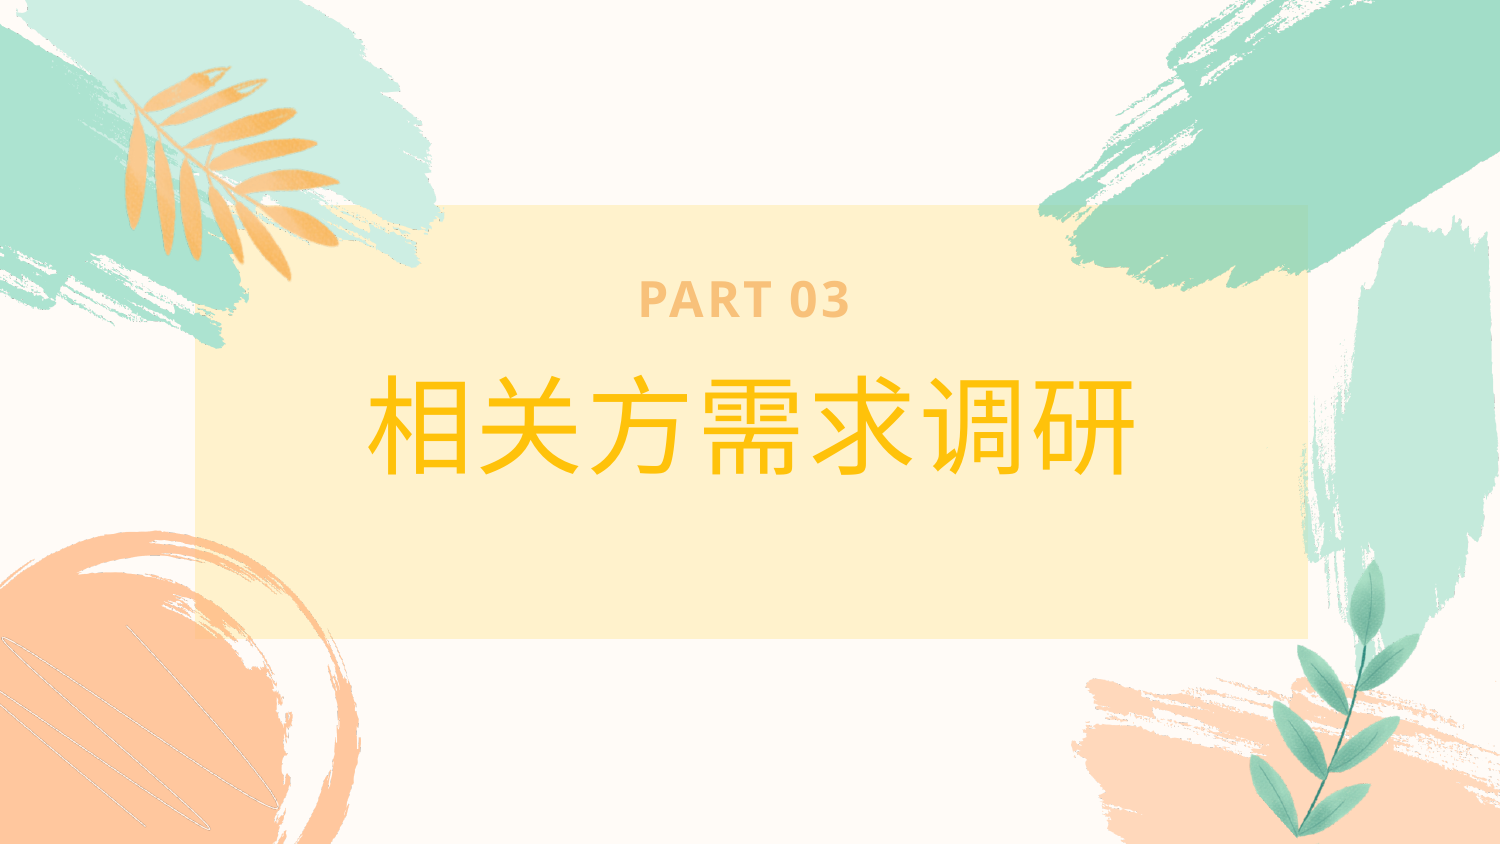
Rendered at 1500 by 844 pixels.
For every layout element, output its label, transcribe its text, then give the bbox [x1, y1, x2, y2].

picture [963, 0, 1500, 844]
picture [0, 0, 474, 442]
text_box 相关方需求调研 [0, 367, 1265, 492]
text_box PART [626, 271, 784, 330]
text_box 03 [789, 271, 869, 330]
text_box [474, 204, 1265, 367]
text_box [195, 492, 1265, 640]
picture [0, 530, 361, 844]
